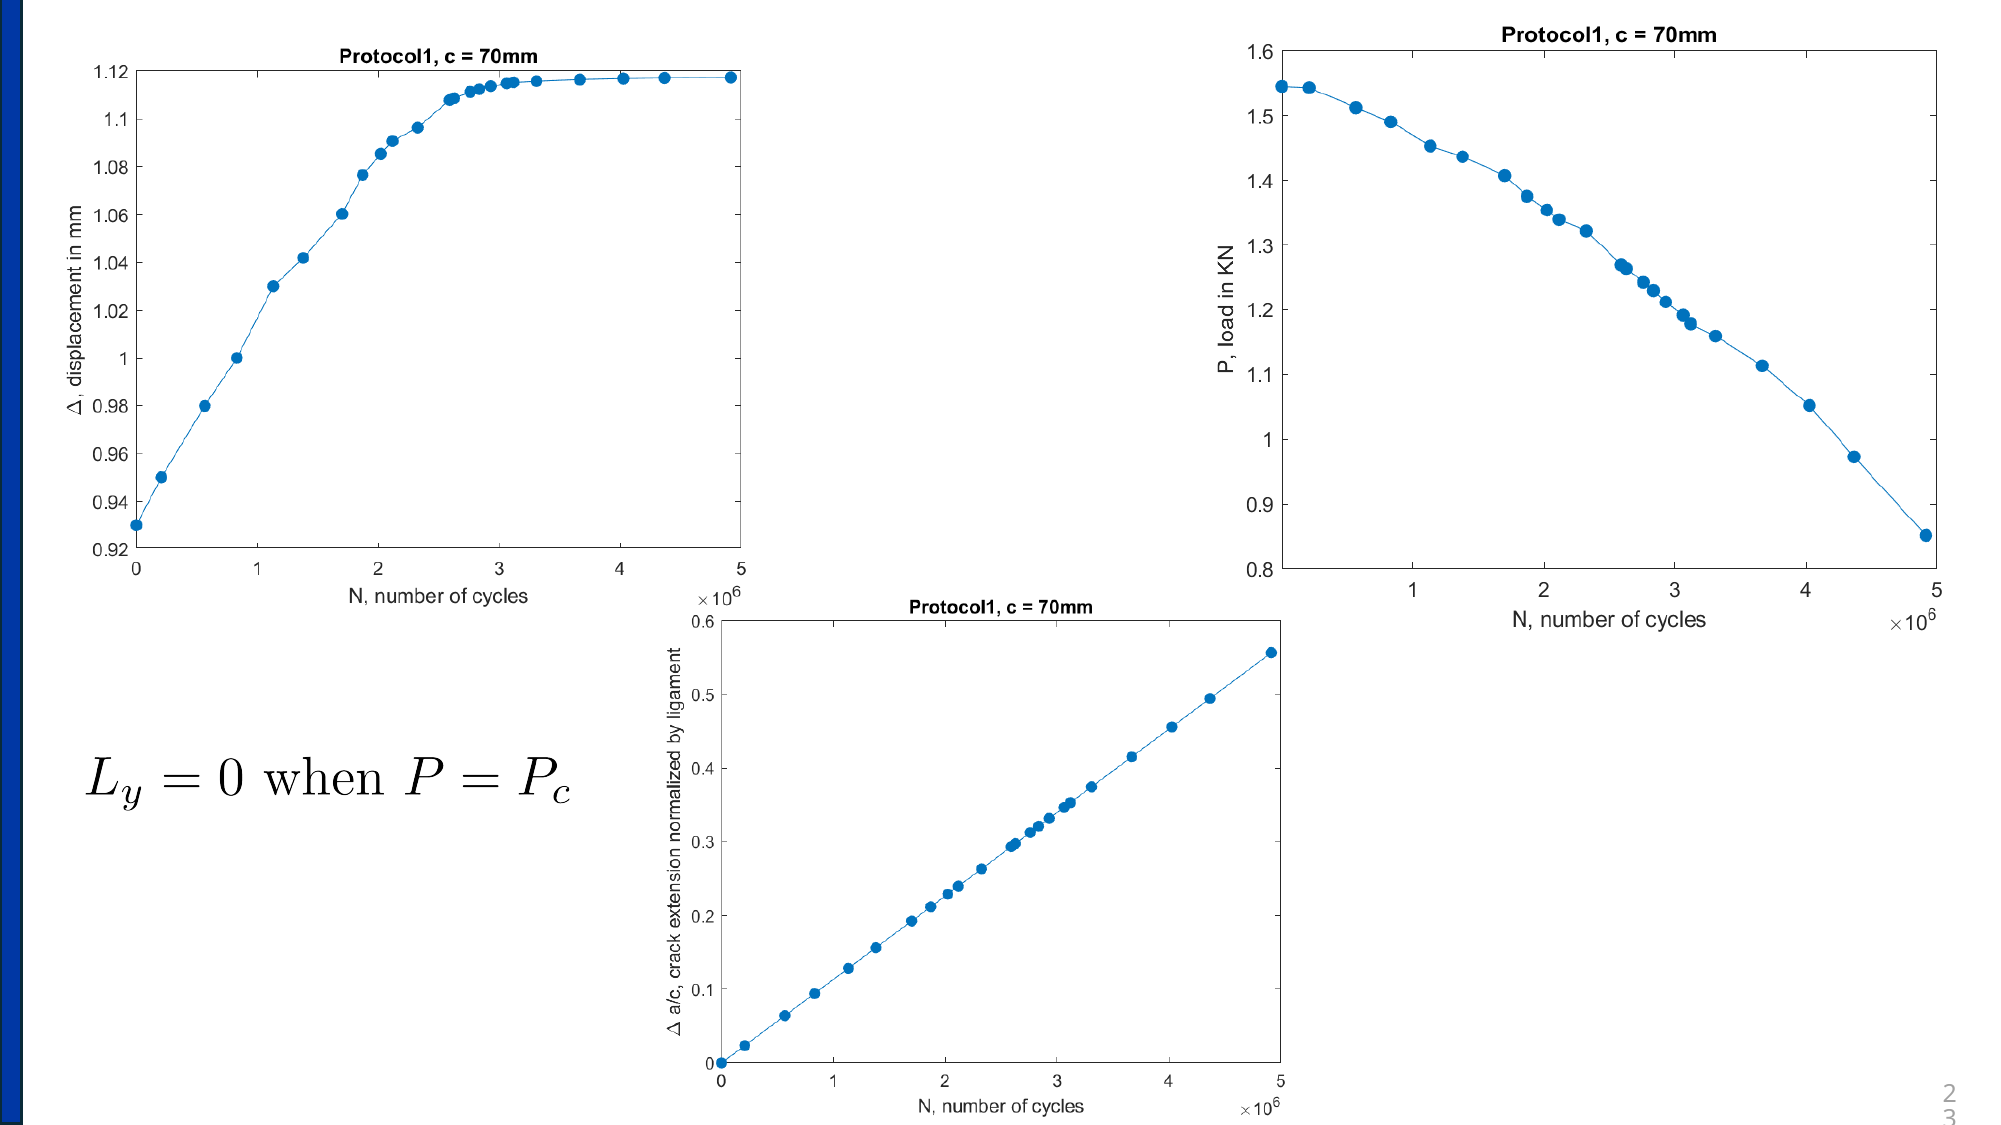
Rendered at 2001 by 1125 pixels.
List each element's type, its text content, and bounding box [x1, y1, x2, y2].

picture [33, 3, 2000, 1122]
text_box [0, 0, 23, 1125]
picture [84, 755, 570, 811]
slide_number 23 [1927, 1068, 1983, 1122]
